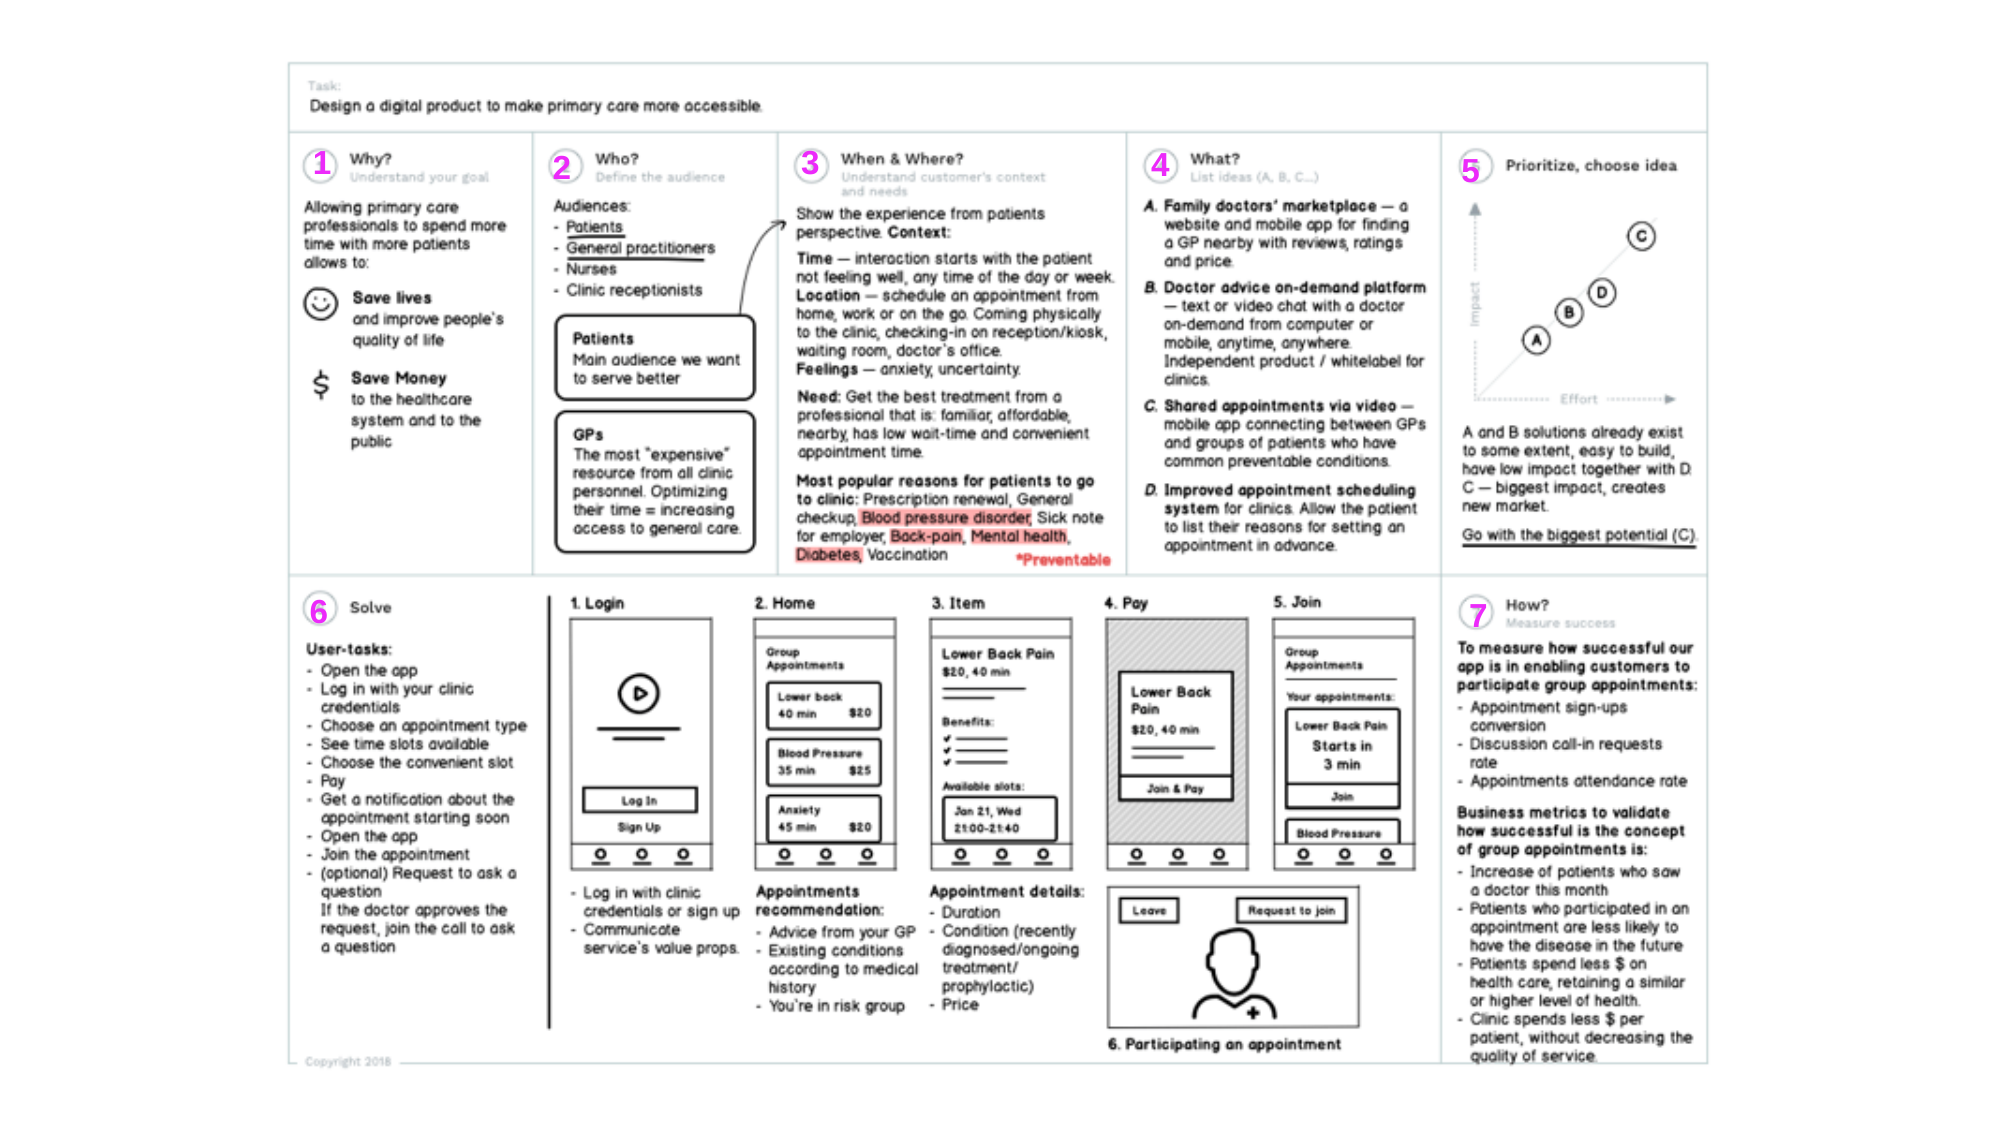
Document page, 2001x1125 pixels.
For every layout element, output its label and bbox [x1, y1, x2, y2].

picture [279, 55, 1718, 1074]
